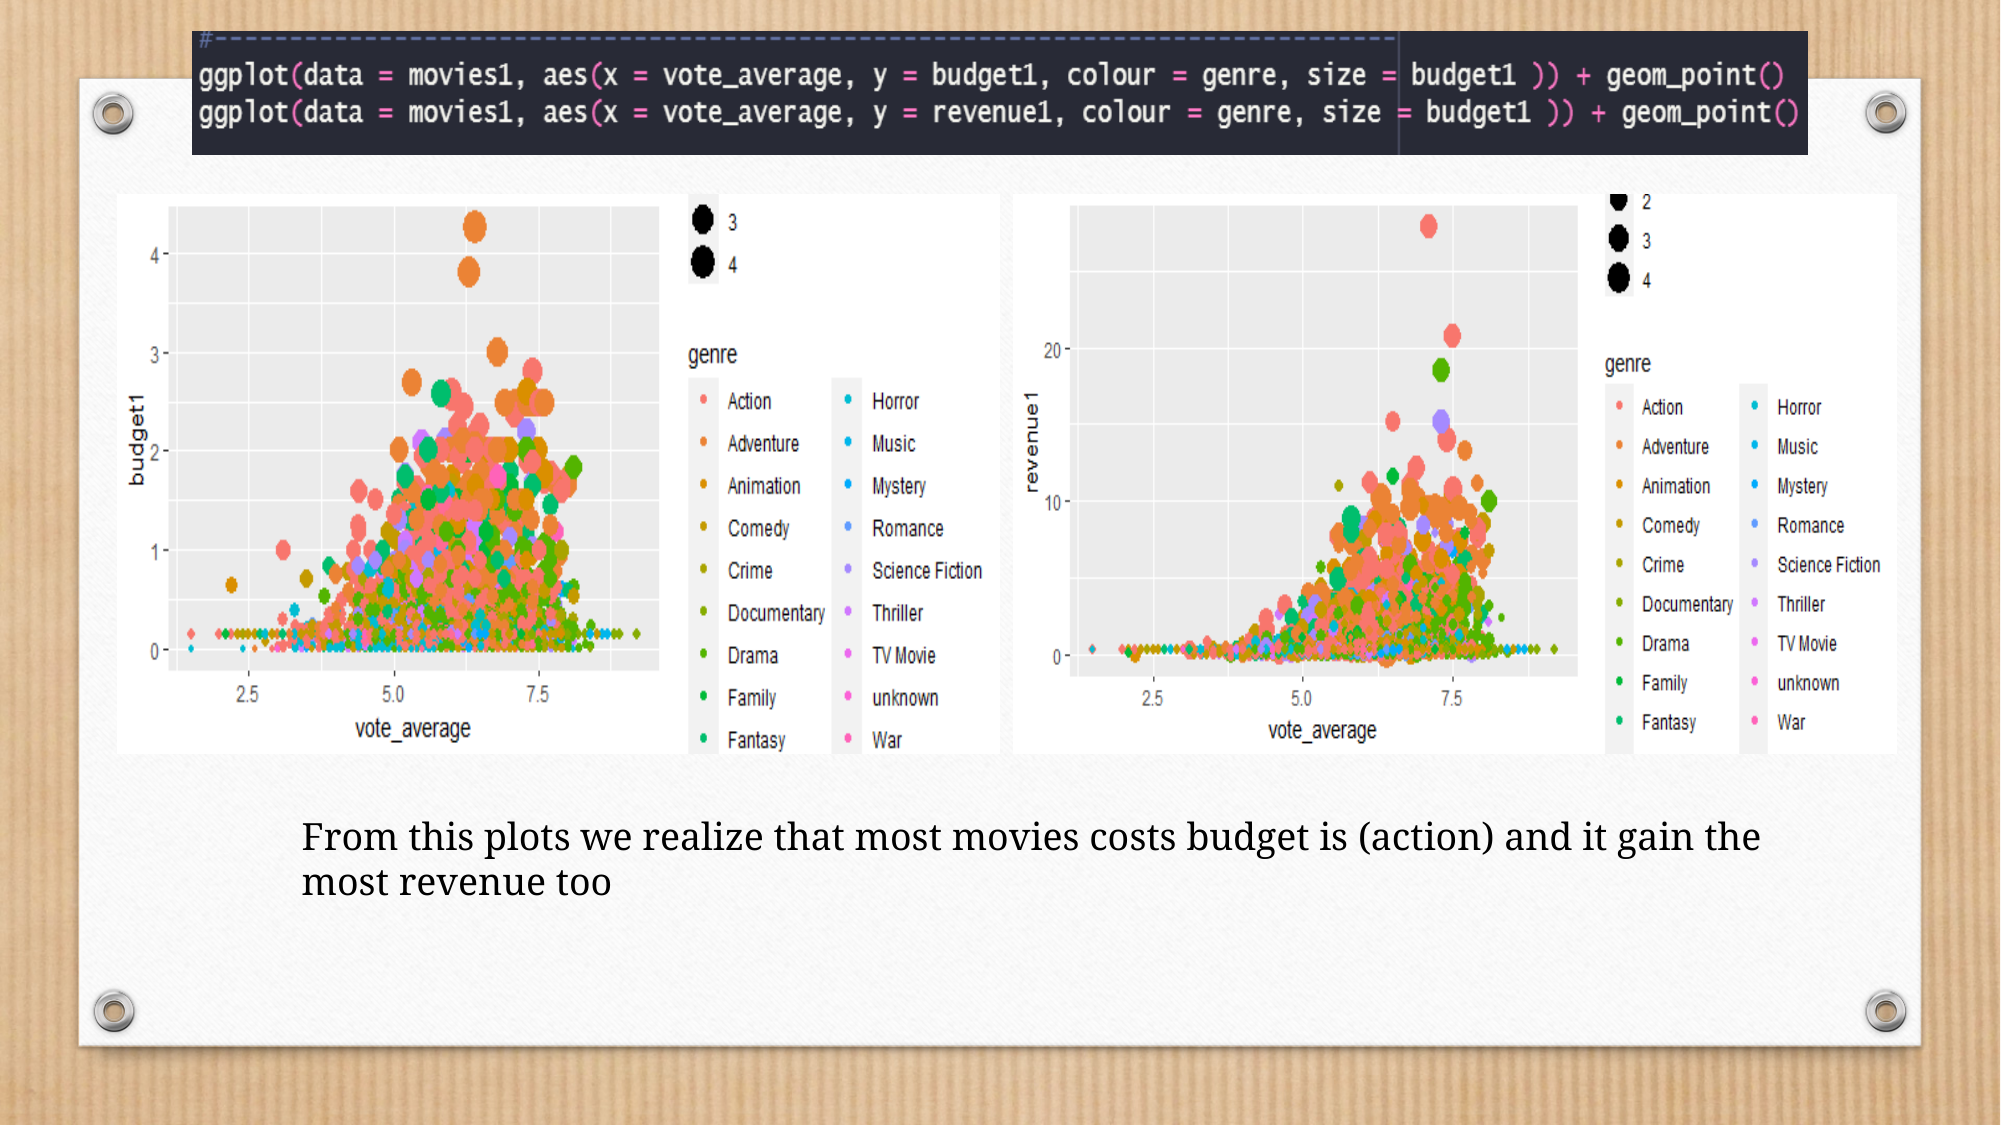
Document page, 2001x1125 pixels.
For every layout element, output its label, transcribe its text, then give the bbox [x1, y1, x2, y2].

text_box From this plots we realize that most movies costs budget is (action) and it gain the most revenue too [286, 805, 1822, 911]
picture [0, 0, 2001, 1125]
